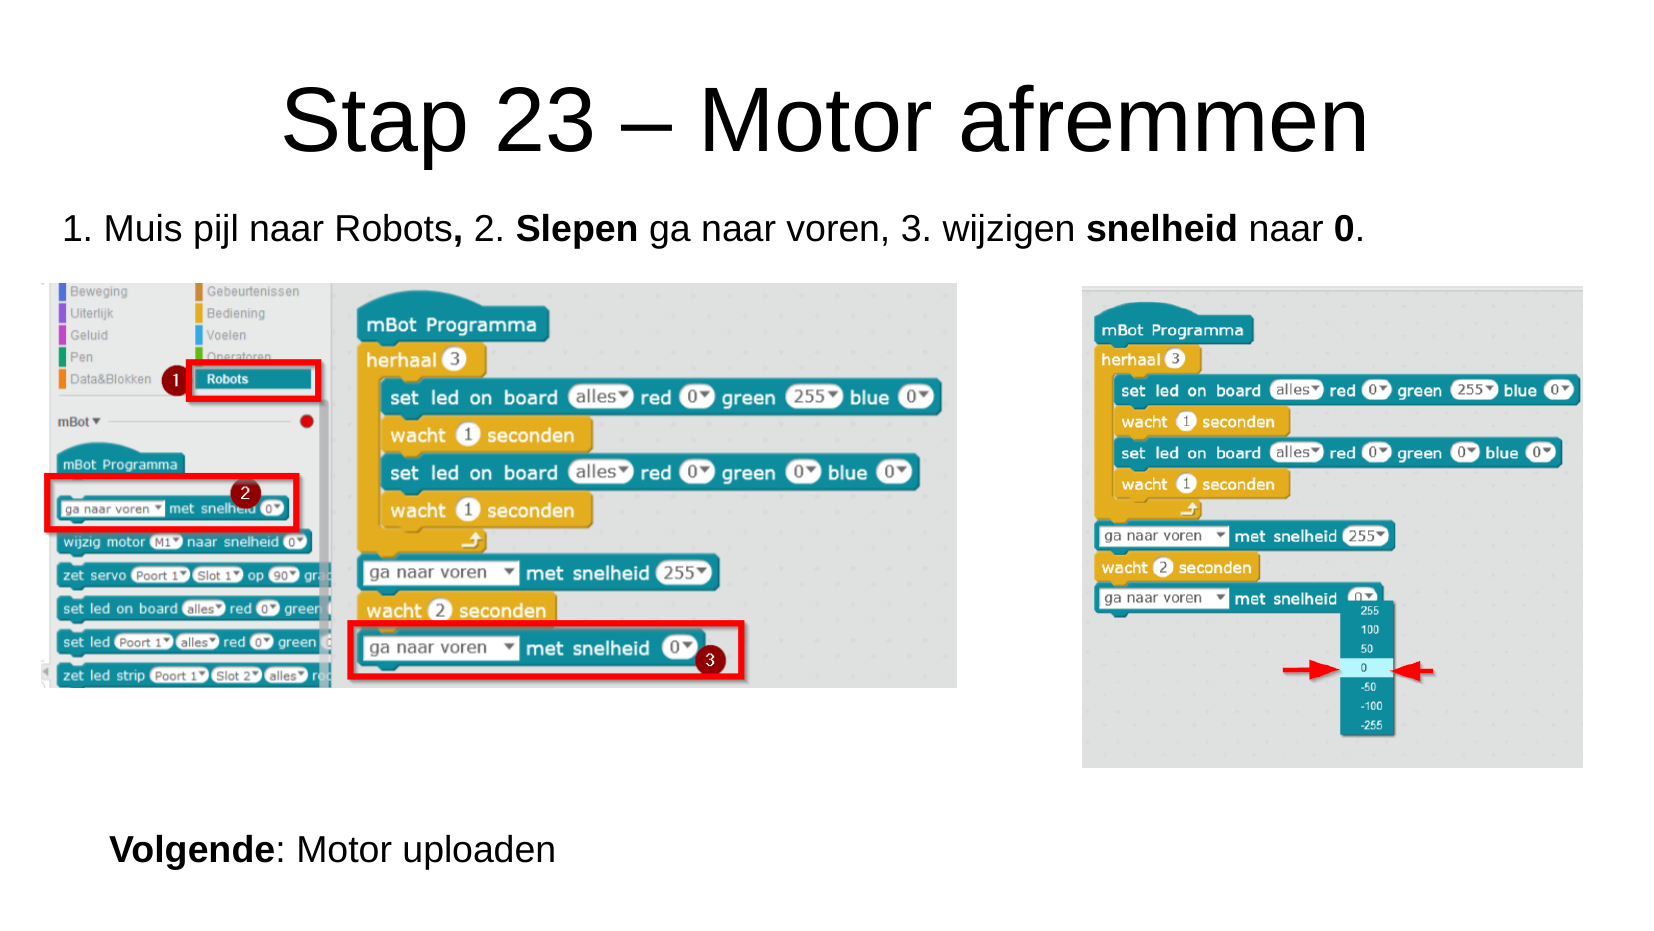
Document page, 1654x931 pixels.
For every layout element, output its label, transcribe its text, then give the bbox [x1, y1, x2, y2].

picture [1082, 283, 1583, 768]
text_box Volgende: Motor uploaden [94, 817, 839, 877]
picture [40, 283, 957, 688]
text_box 1. Muis pijl naar Robots, 2. Slepen ga naar voren, 3. wijzigen snelheid naar 0. [47, 196, 1618, 257]
text_box Stap 23 – Motor afremmen [82, 36, 1571, 192]
